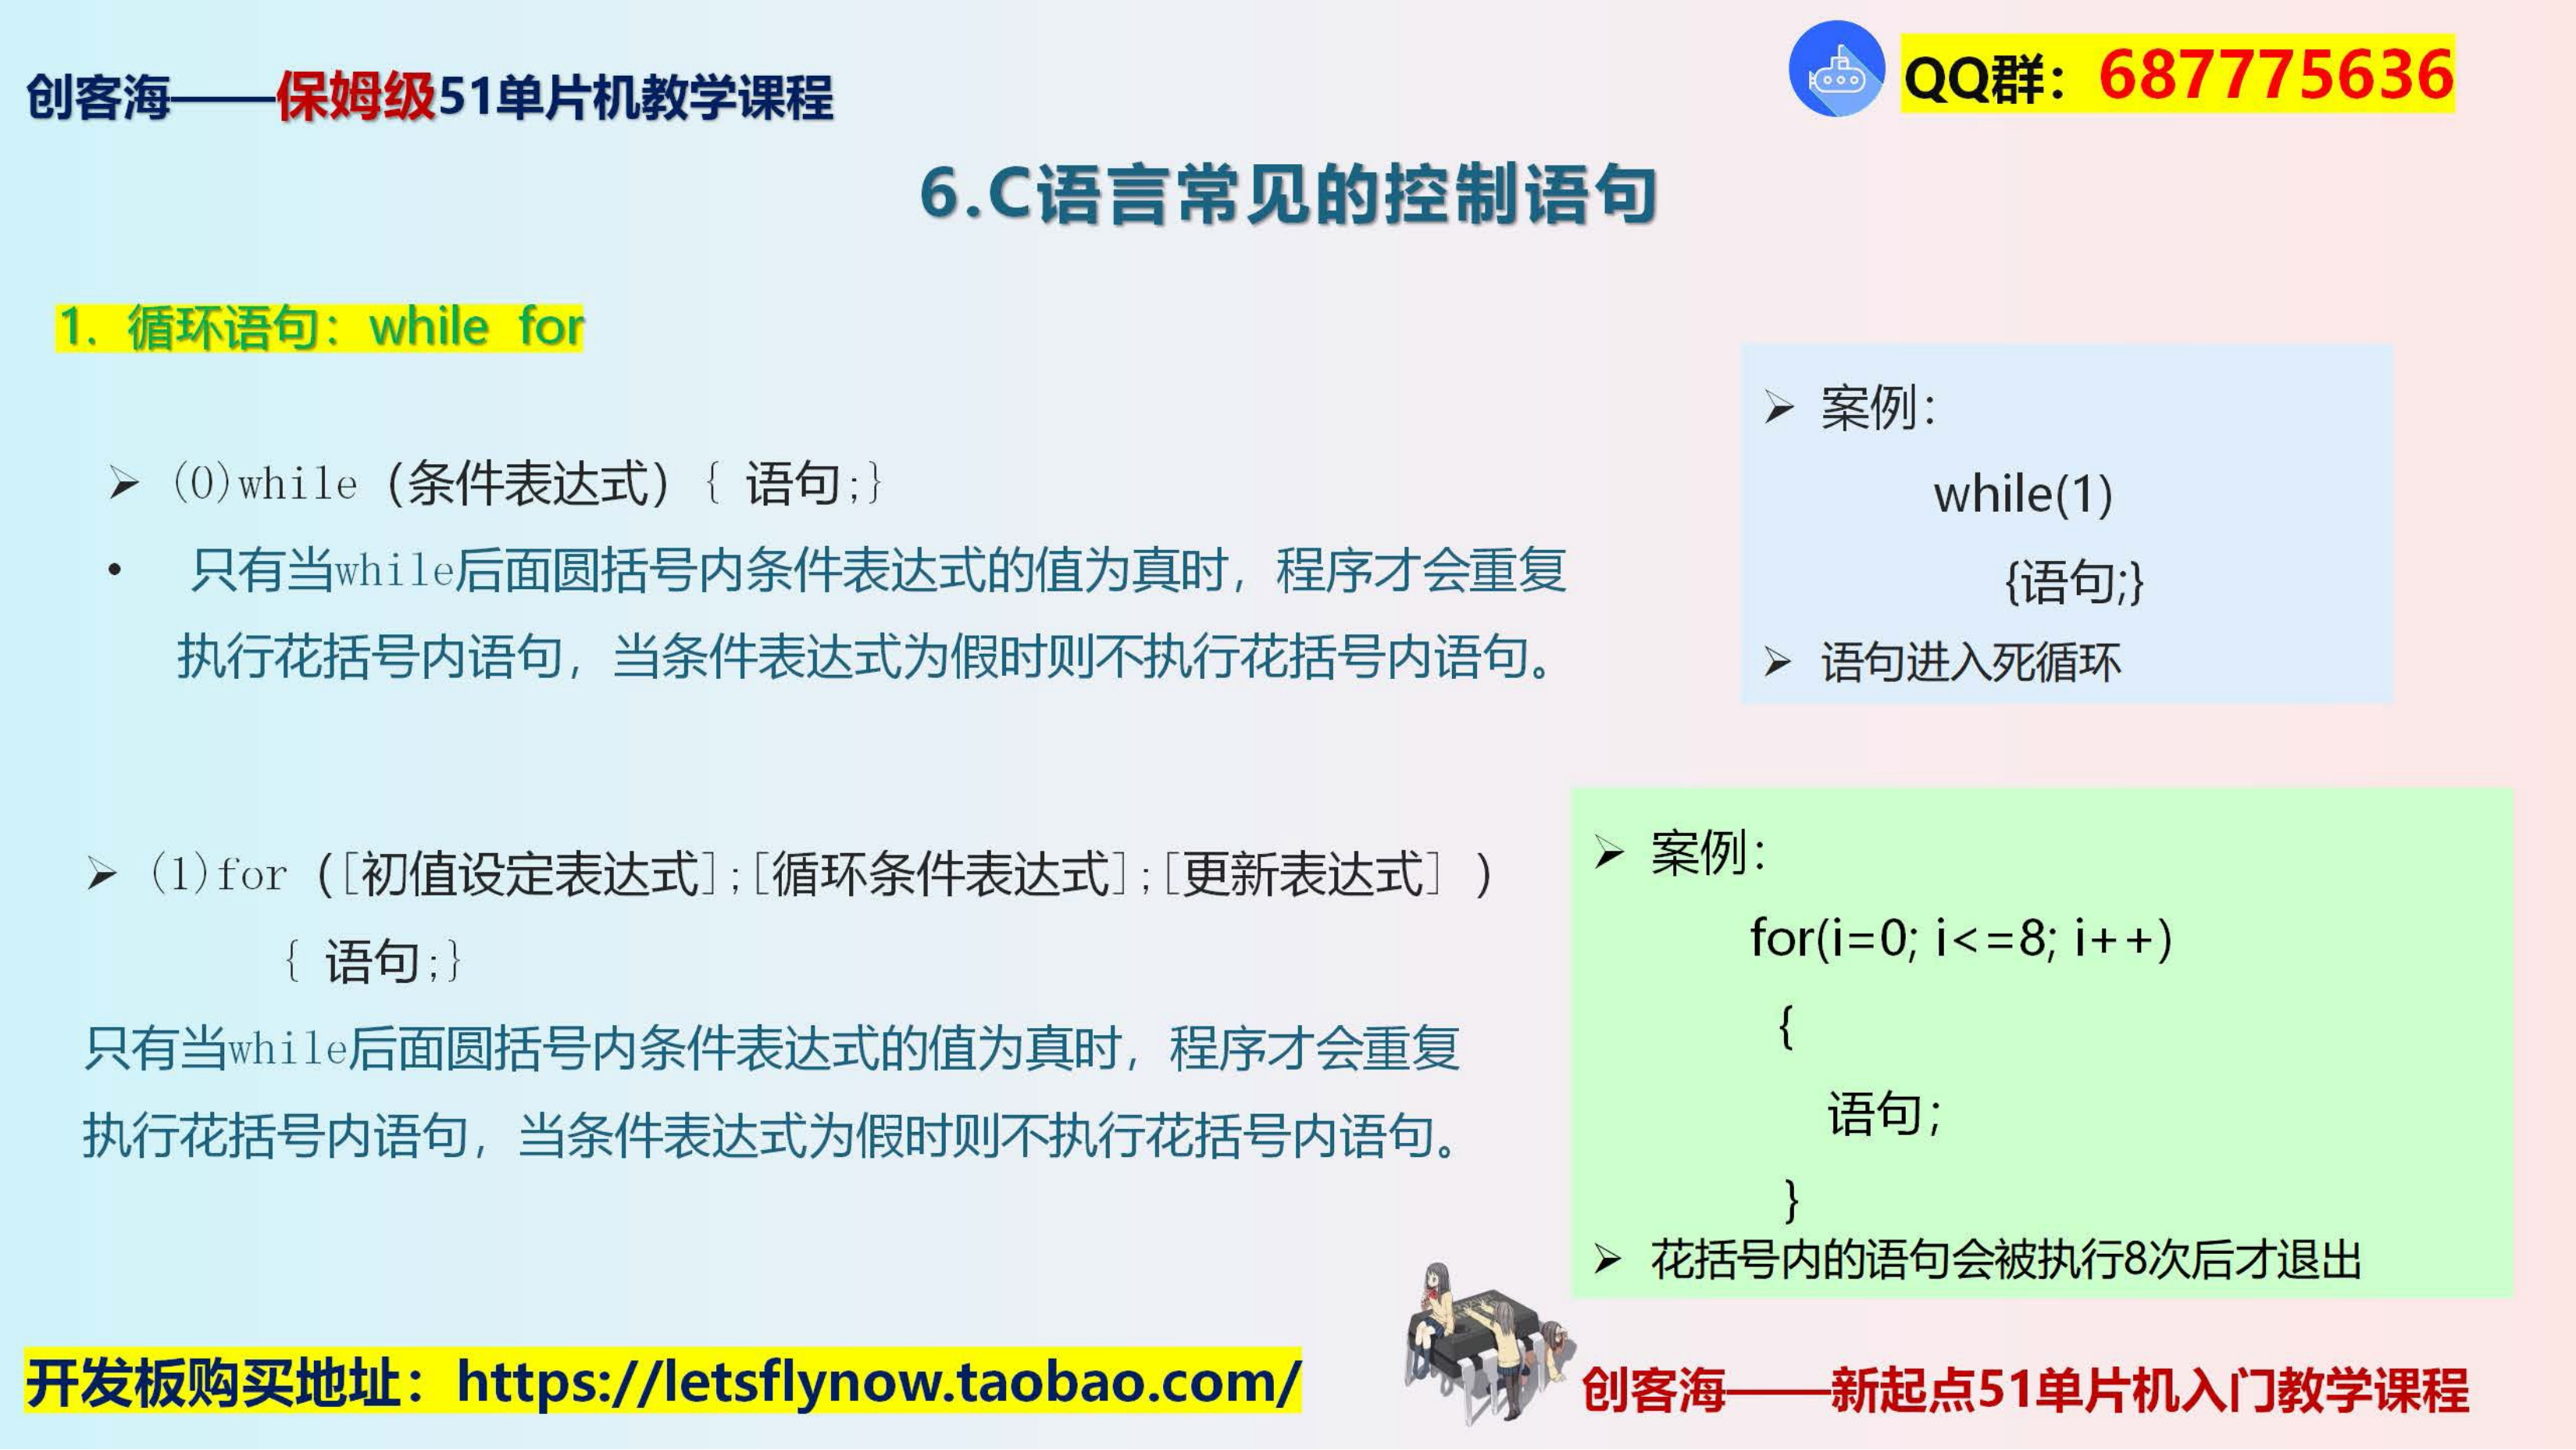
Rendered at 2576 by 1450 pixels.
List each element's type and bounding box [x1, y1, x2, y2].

text_box [0, 0, 2576, 1450]
